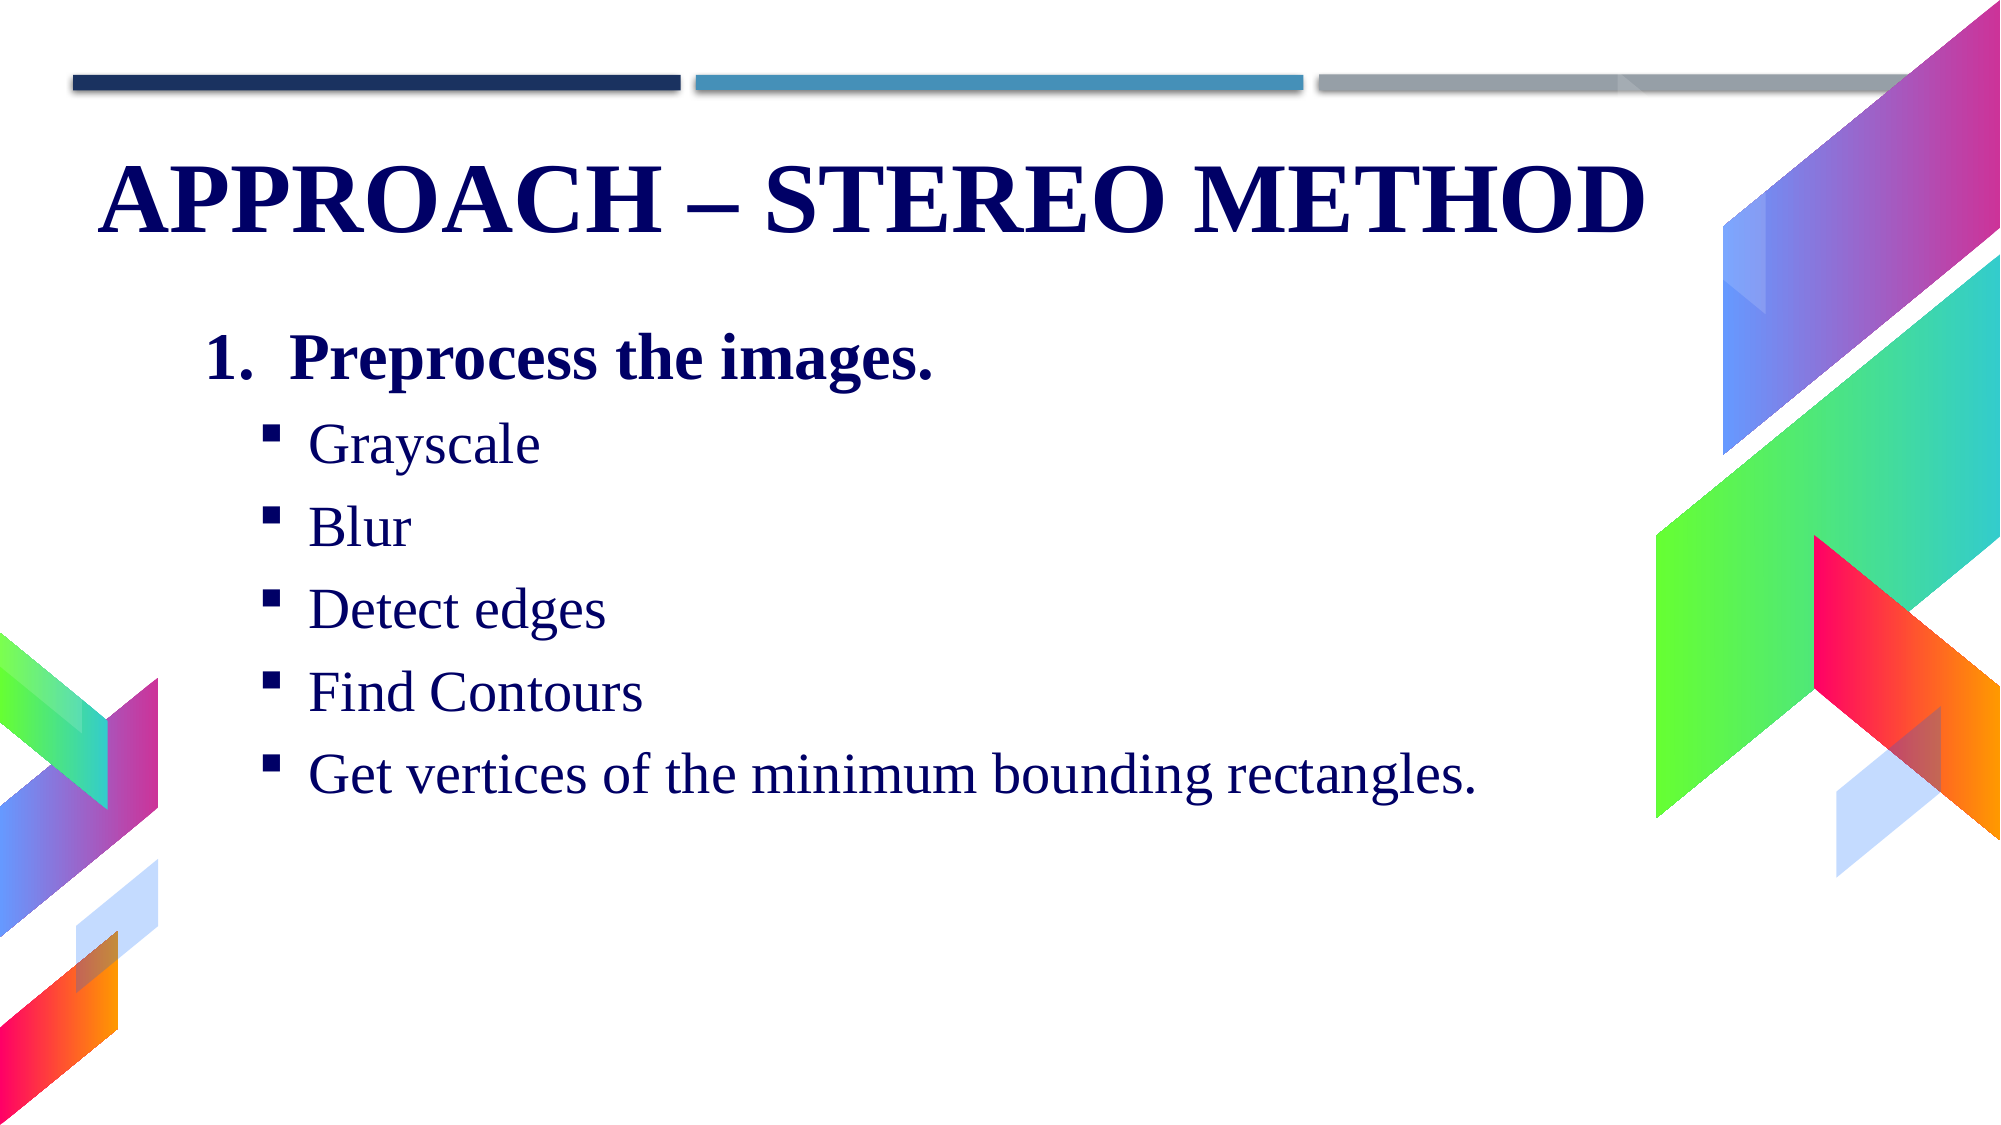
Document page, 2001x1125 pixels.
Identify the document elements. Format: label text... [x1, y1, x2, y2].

list Preprocess the images. Grayscale Blur Detect edges Find Contours Get vertices of the minimum bounding rectangles. [185, 294, 1657, 1055]
list APPROACH – STEREO METHOD [77, 112, 1862, 294]
